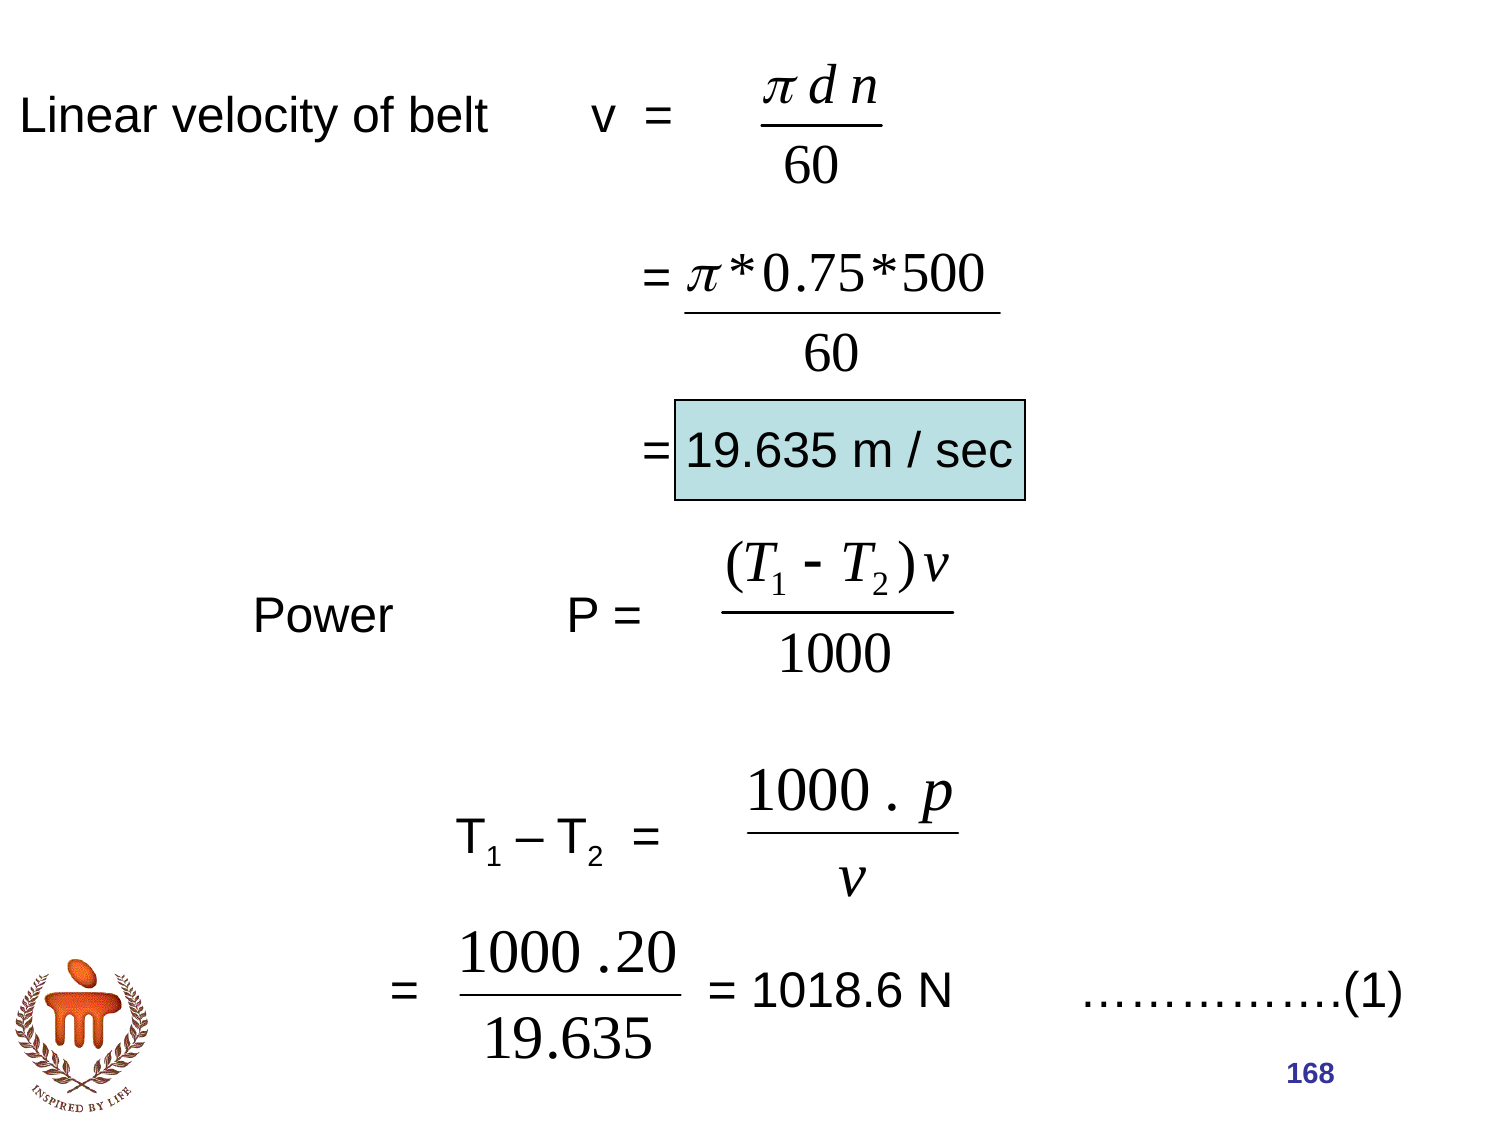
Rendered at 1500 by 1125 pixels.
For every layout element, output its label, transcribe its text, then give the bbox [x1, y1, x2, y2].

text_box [751, 49, 894, 211]
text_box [675, 237, 1013, 398]
text_box Power P = [237, 575, 707, 650]
slide_number 168 [999, 1046, 1351, 1125]
text_box [675, 486, 1025, 500]
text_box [737, 749, 969, 911]
text_box [675, 399, 1025, 410]
text_box = 1018.6 N …………….(1) [701, 950, 1420, 1025]
picture [0, 952, 157, 1118]
text_box Linear velocity of belt v = [0, 75, 696, 150]
text_box = 19.635 m / sec [620, 410, 1043, 486]
text_box = [375, 950, 442, 1025]
text_box T1 – T2 = [440, 796, 690, 880]
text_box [712, 524, 965, 686]
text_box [449, 912, 697, 1073]
text_box = [627, 237, 673, 313]
